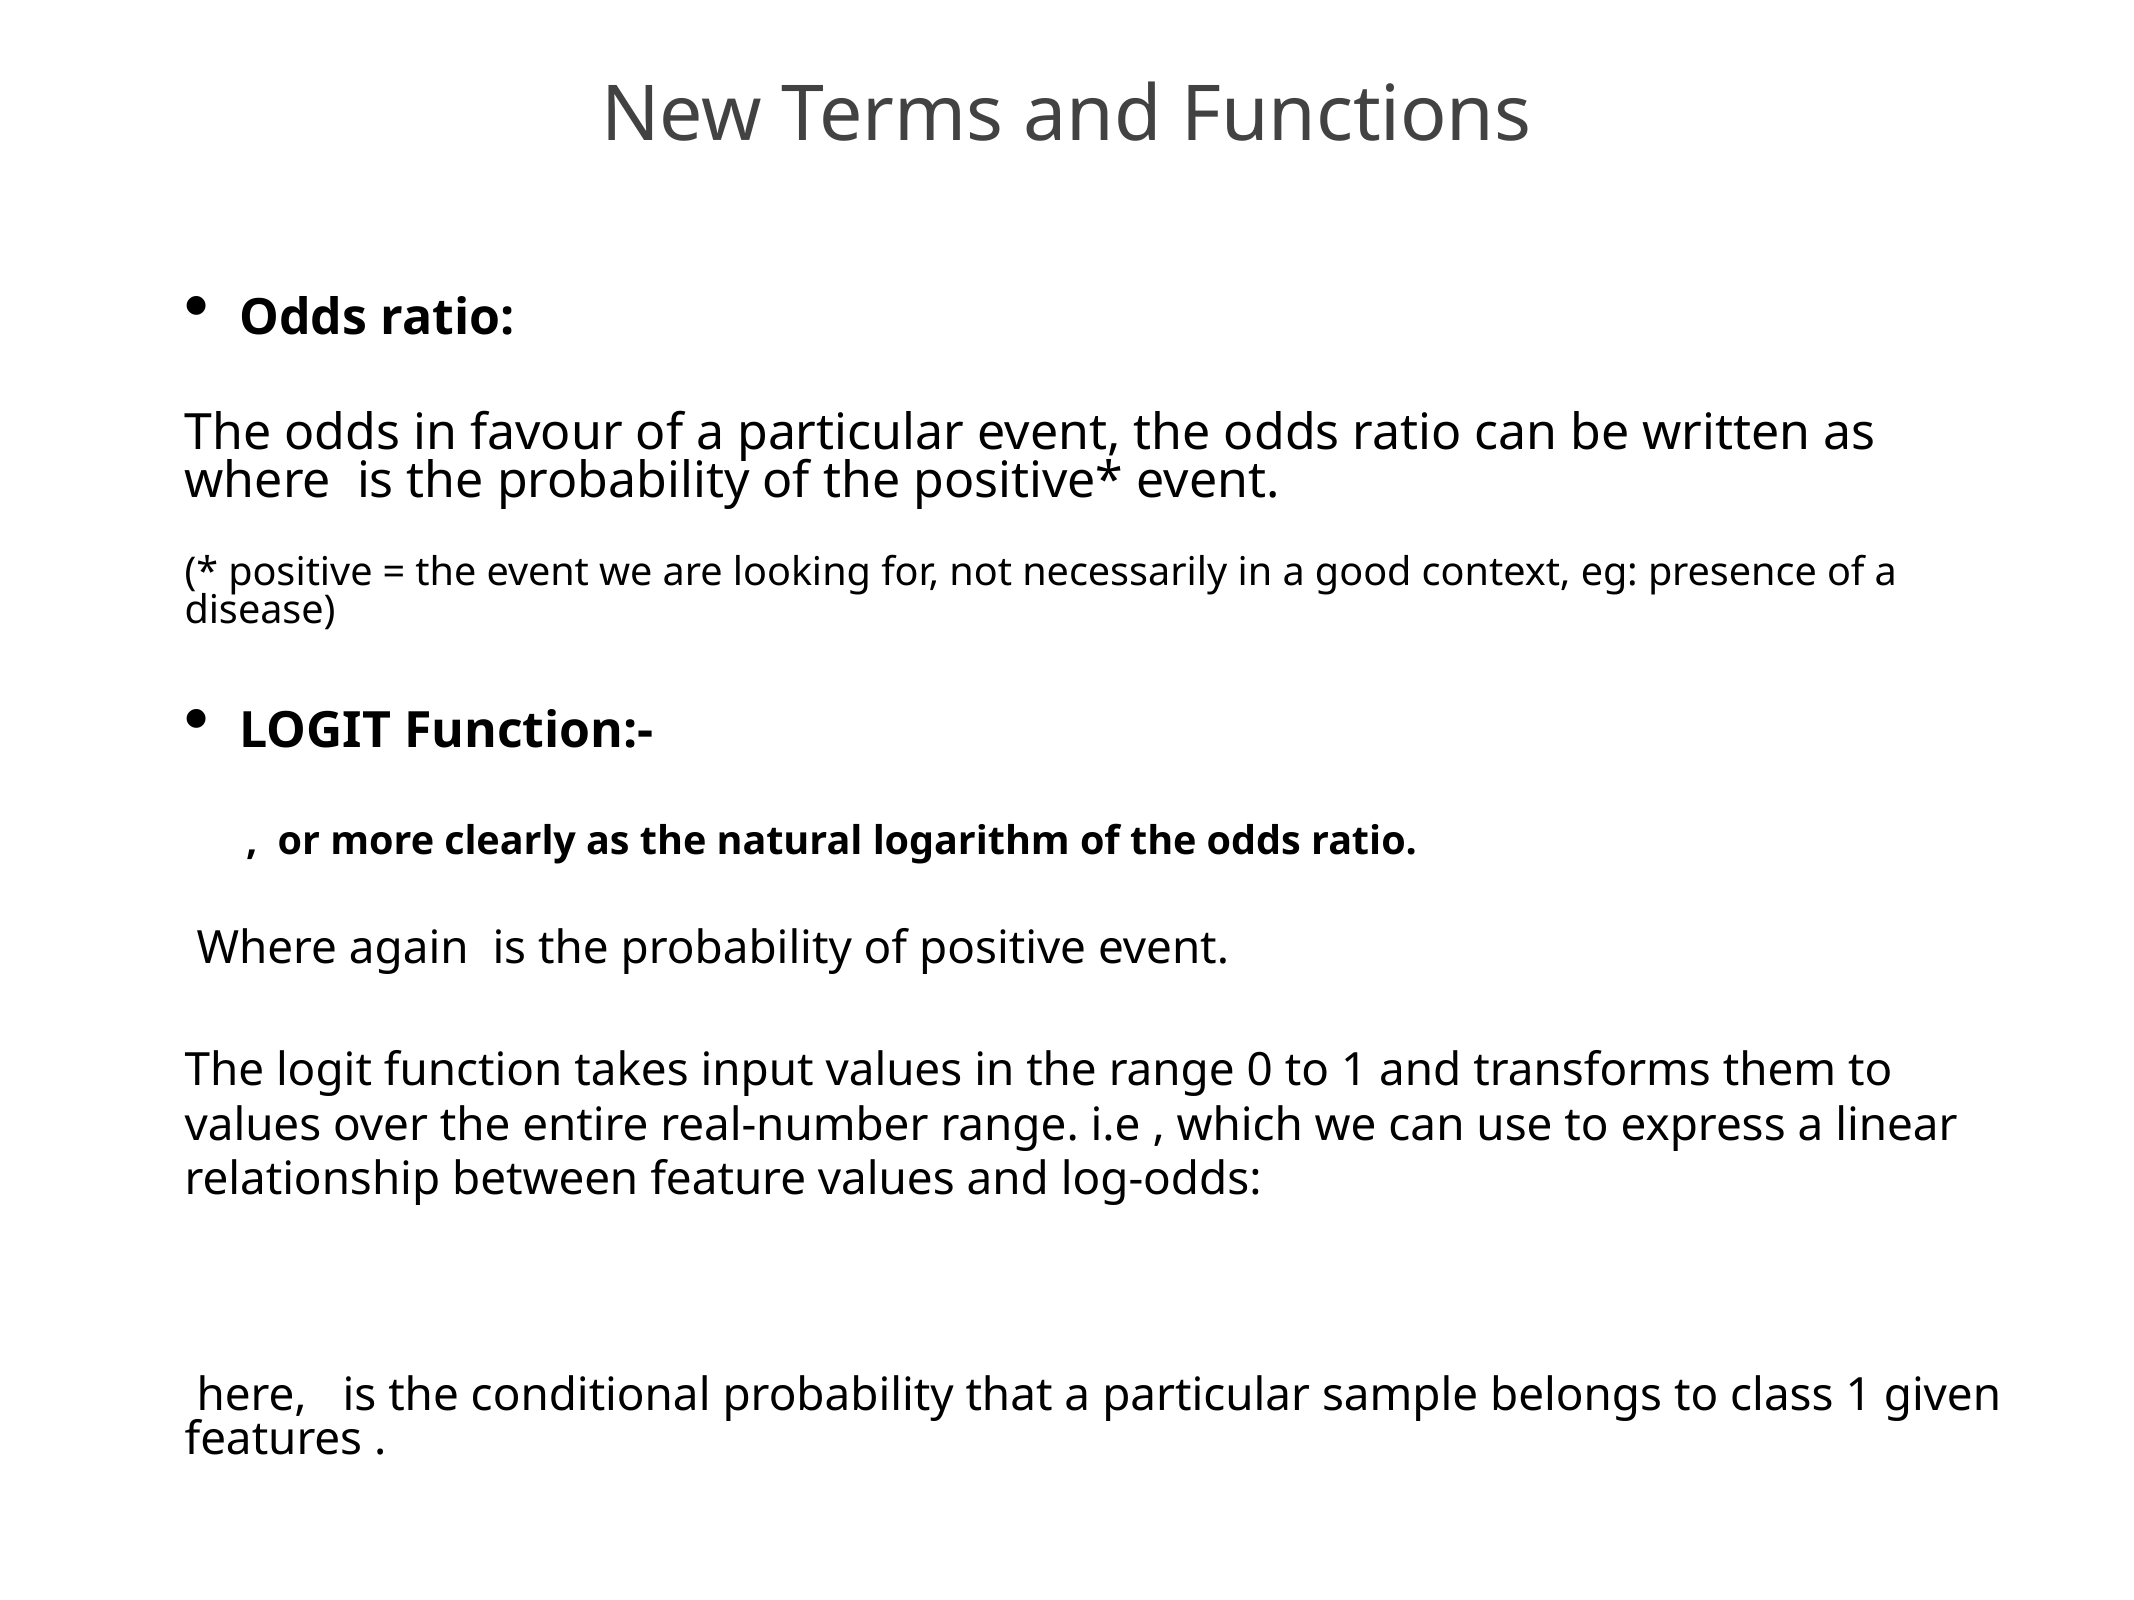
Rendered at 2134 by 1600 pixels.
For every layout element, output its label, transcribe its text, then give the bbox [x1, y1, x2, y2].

text_box Odds ratio: The odds in favour of a particular event, the odds ratio can be written as where is the probability of the positive* event. (* positive = the event we are looking for, not necessarily in a good context, eg: presence of a disease) LOGIT Function:- , or more clearly as the natural logarithm of the odds ratio. Where again is the probability of positive event. The logit function takes input values in the range 0 to 1 and transforms them to values over the entire real-number range. i.e , which we can use to express a linear relationship between feature values and log-odds: here, is the conditional probability that a particular sample belongs to class 1 given features . [176, 275, 2021, 1472]
text_box New Terms and Functions [592, 54, 1541, 164]
